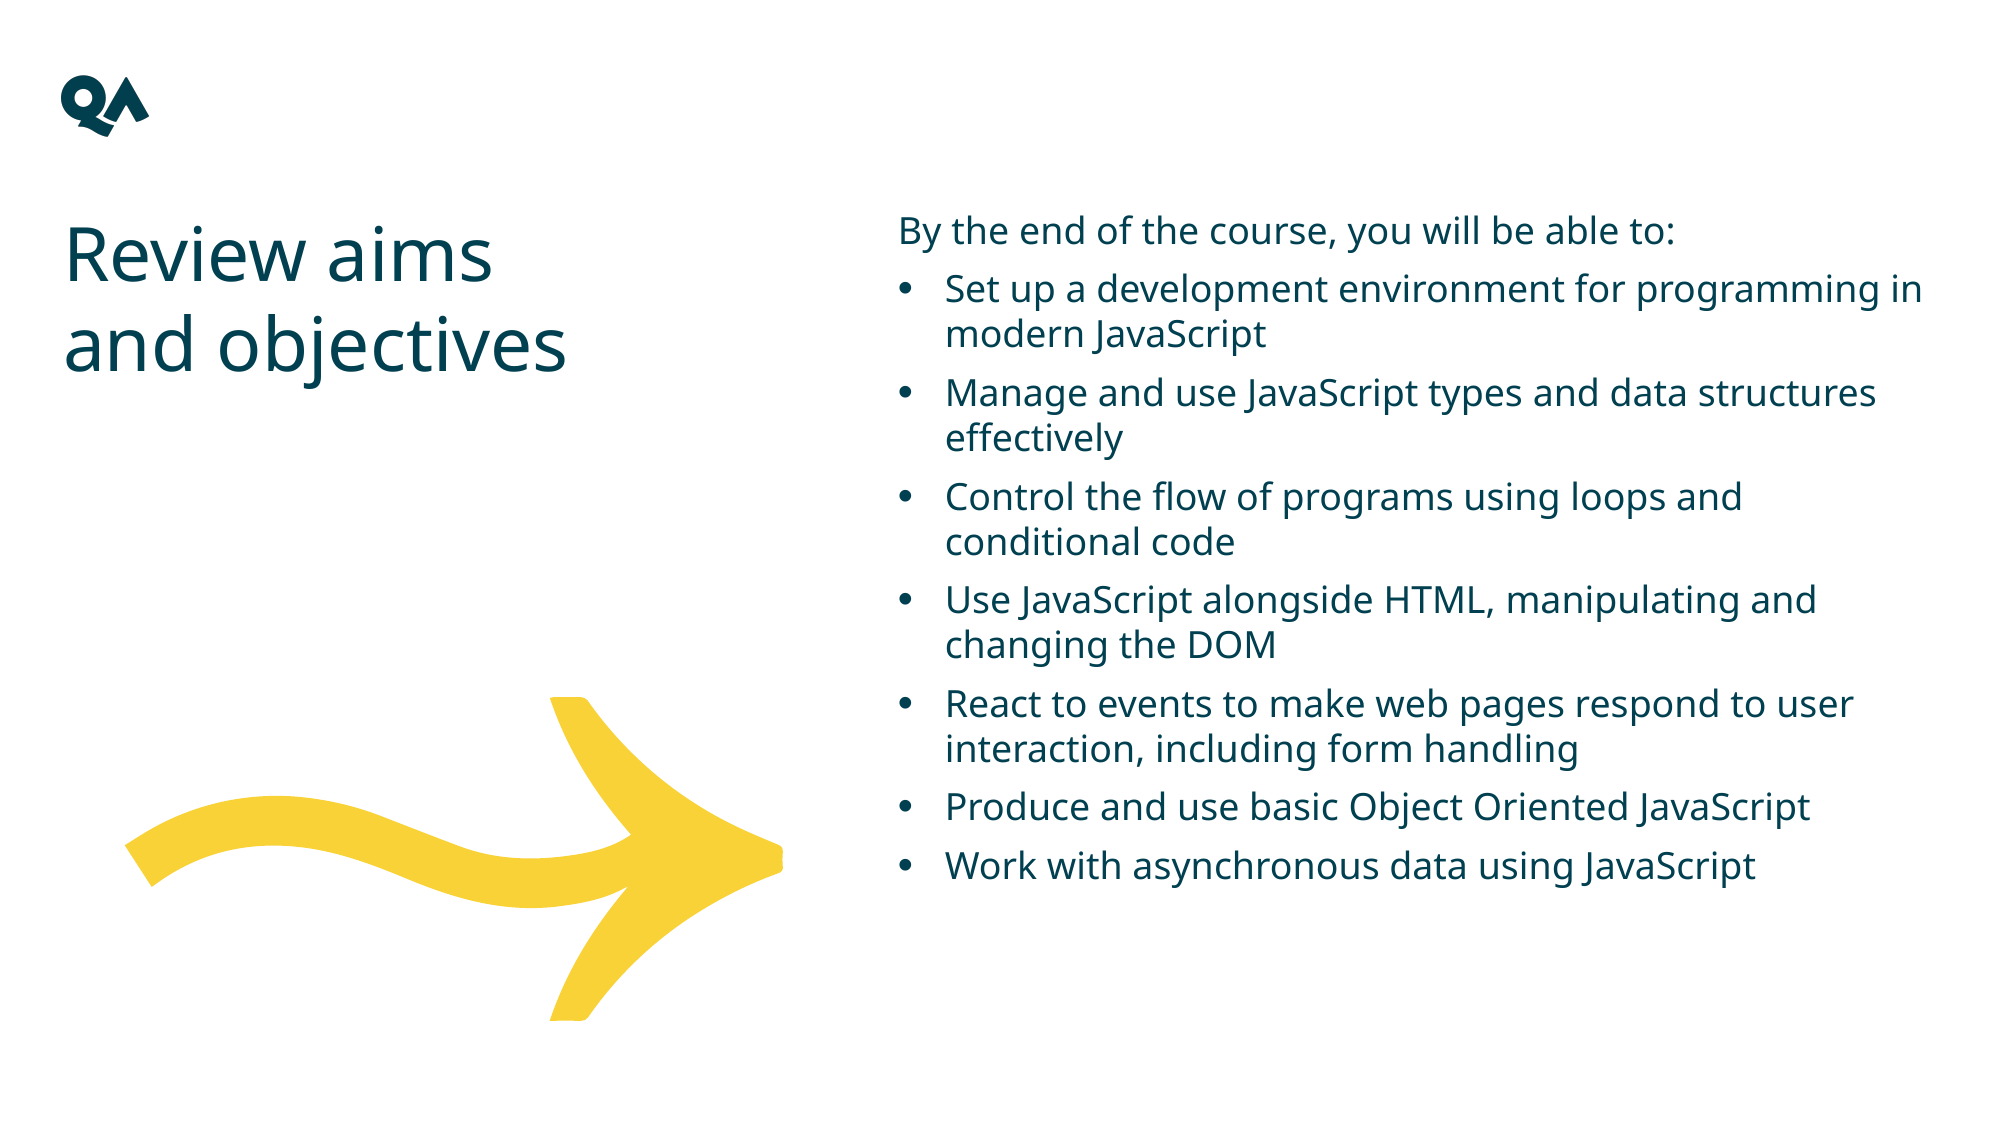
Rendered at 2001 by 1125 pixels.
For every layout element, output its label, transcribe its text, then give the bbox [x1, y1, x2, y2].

picture [44, 61, 166, 148]
list By the end of the course, you will be able to: Set up a development environment for programming in modern JavaScript Manage and use JavaScript types and data structures effectively Control the flow of programs using loops and conditional code Use JavaScript alongside HTML, manipulating and changing the DOM React to events to make web pages respond to user interaction, including form handling Produce and use basic Object Oriented JavaScript Work with asynchronous data using JavaScript [897, 206, 1939, 1063]
list Review aims and objectives [63, 206, 595, 638]
